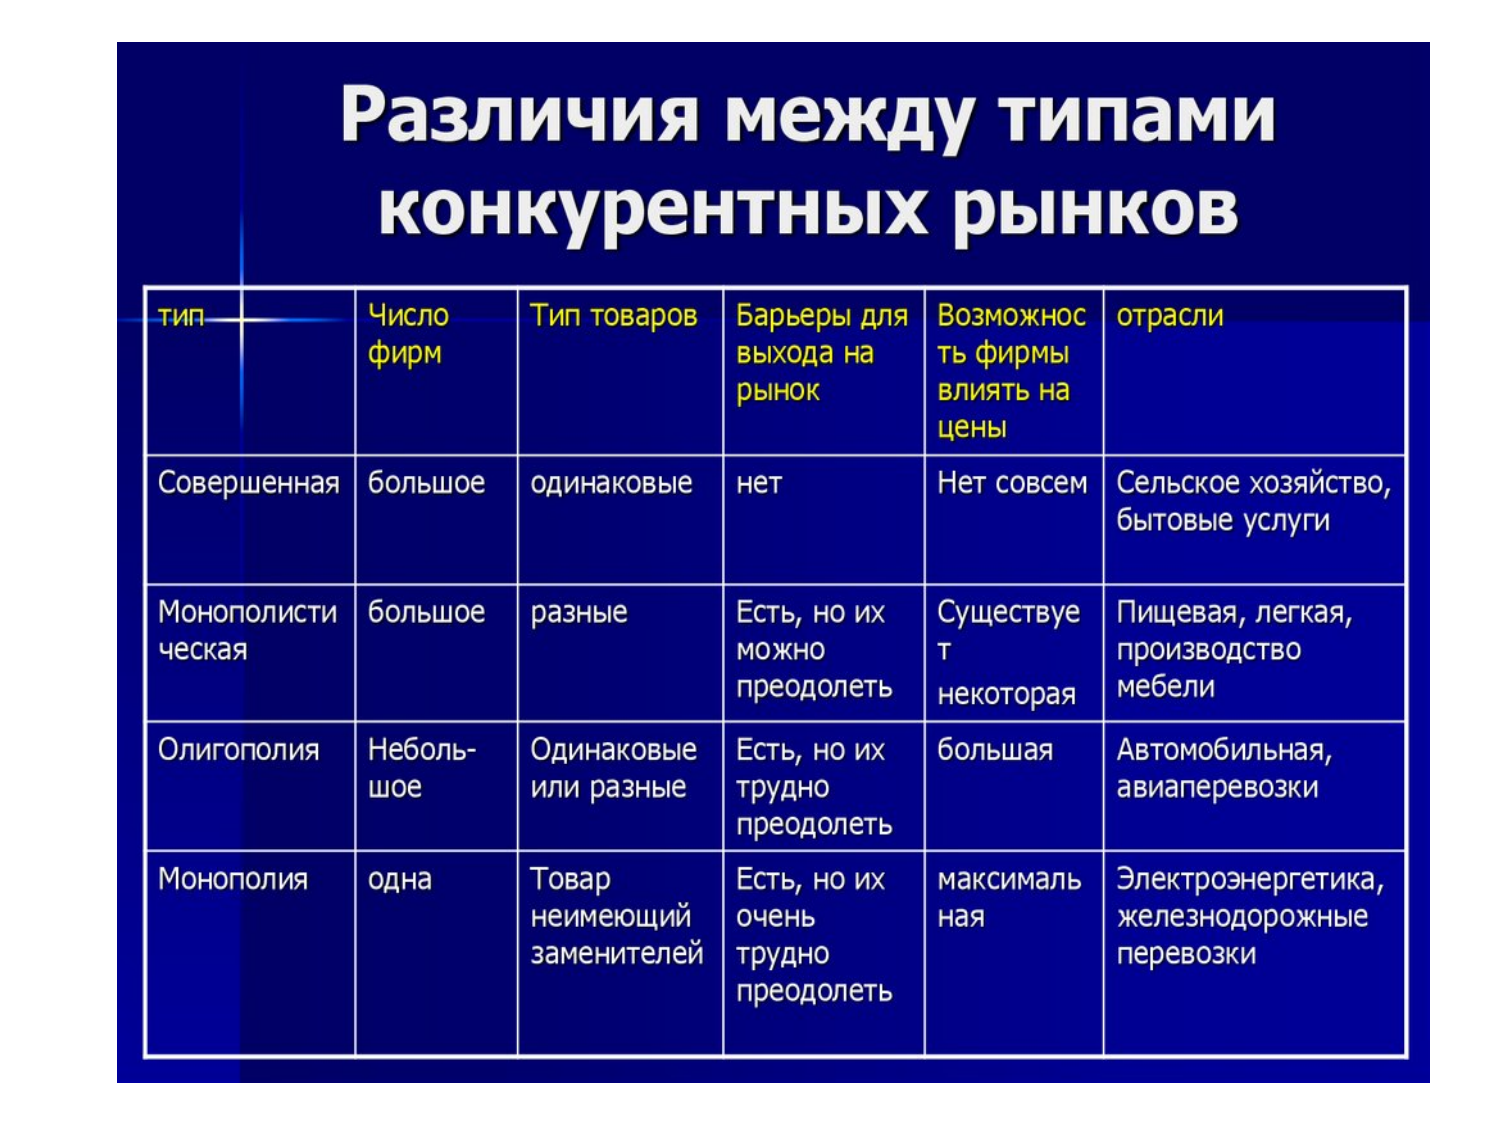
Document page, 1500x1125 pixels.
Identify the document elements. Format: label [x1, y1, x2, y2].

picture [116, 41, 1430, 1083]
